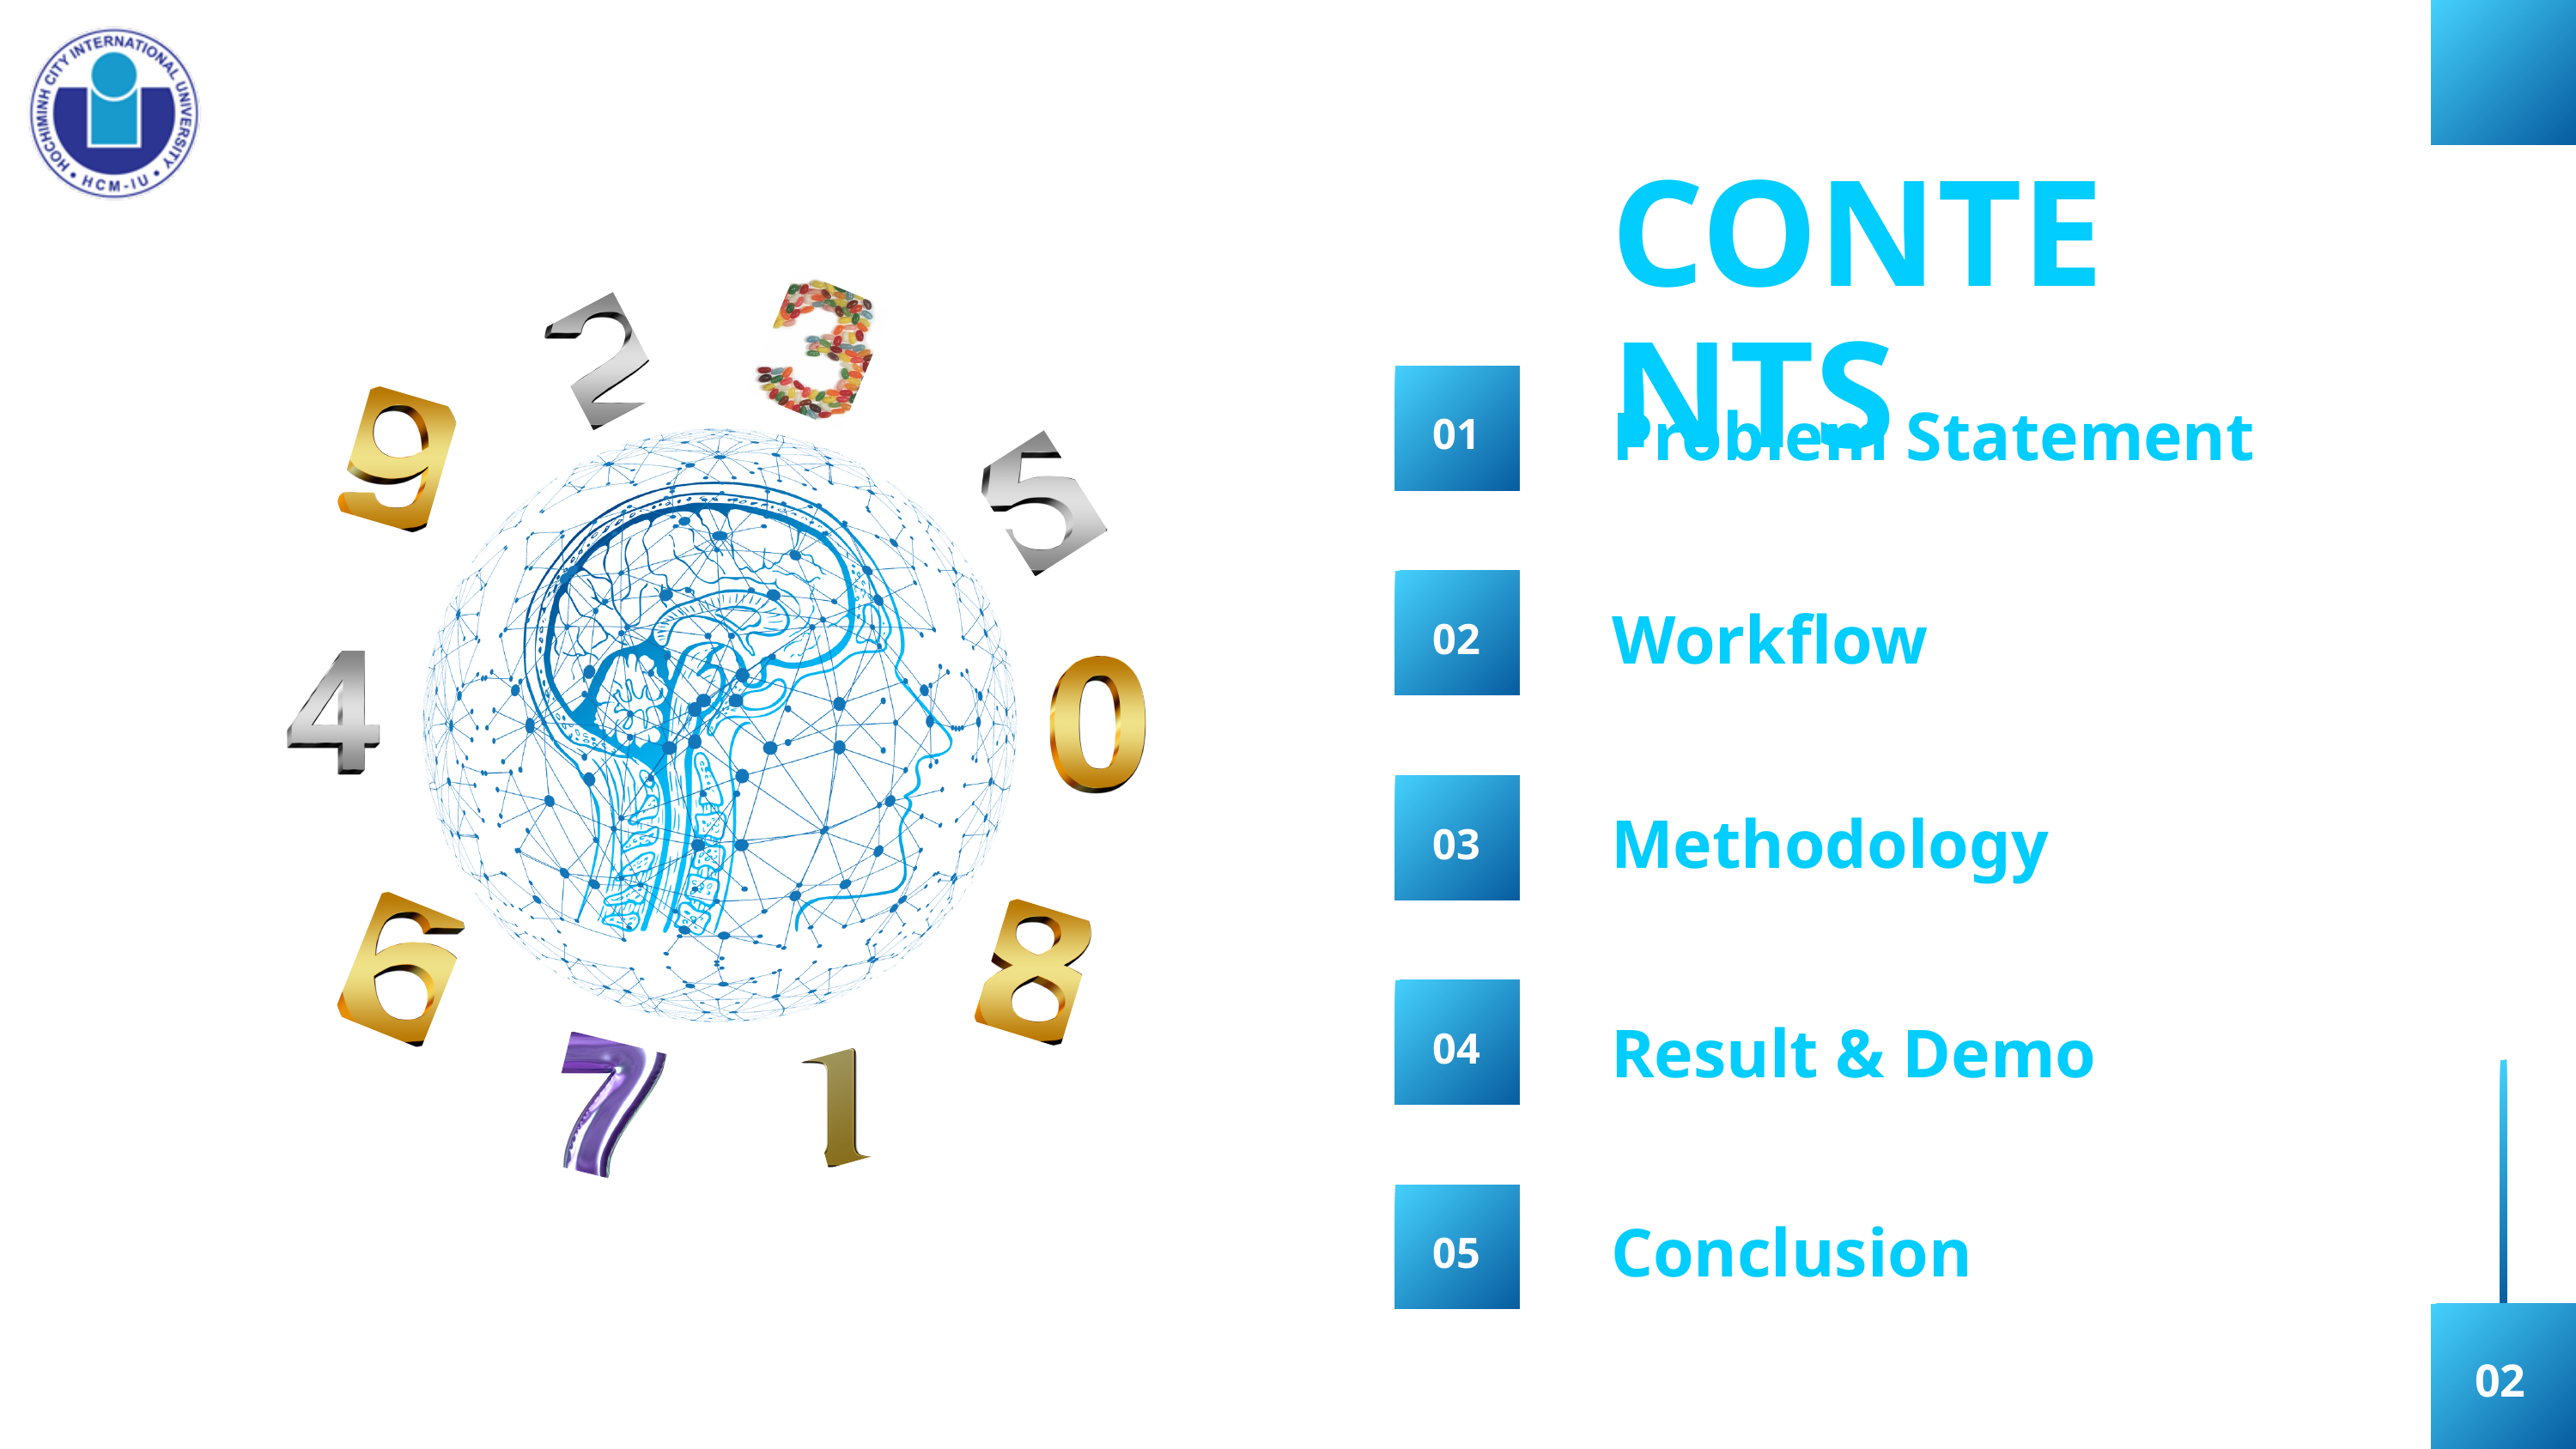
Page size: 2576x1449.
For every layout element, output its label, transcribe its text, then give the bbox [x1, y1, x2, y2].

text_box CONTENTS [1611, 154, 2192, 477]
text_box [973, 896, 1098, 1048]
text_box [287, 651, 380, 775]
text_box [422, 428, 1017, 1022]
text_box Problem Statement [1612, 381, 2291, 475]
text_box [1394, 775, 1520, 900]
text_box Result & Demo [1611, 998, 2169, 1091]
text_box [335, 384, 461, 536]
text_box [1394, 365, 1520, 491]
text_box [746, 270, 892, 431]
text_box Methodology [1611, 788, 2169, 882]
text_box [799, 1047, 884, 1169]
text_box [1394, 570, 1520, 695]
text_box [1394, 1184, 1520, 1310]
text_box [2430, 0, 2576, 145]
text_box [333, 889, 471, 1049]
text_box [25, 24, 203, 205]
text_box Conclusion [1611, 1197, 2169, 1291]
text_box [2430, 1303, 2576, 1449]
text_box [1394, 979, 1520, 1105]
text_box Workflow [1612, 585, 2095, 678]
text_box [2500, 1059, 2507, 1302]
text_box [1049, 656, 1146, 794]
text_box [539, 1031, 667, 1185]
text_box [540, 292, 666, 431]
text_box [971, 430, 1109, 577]
